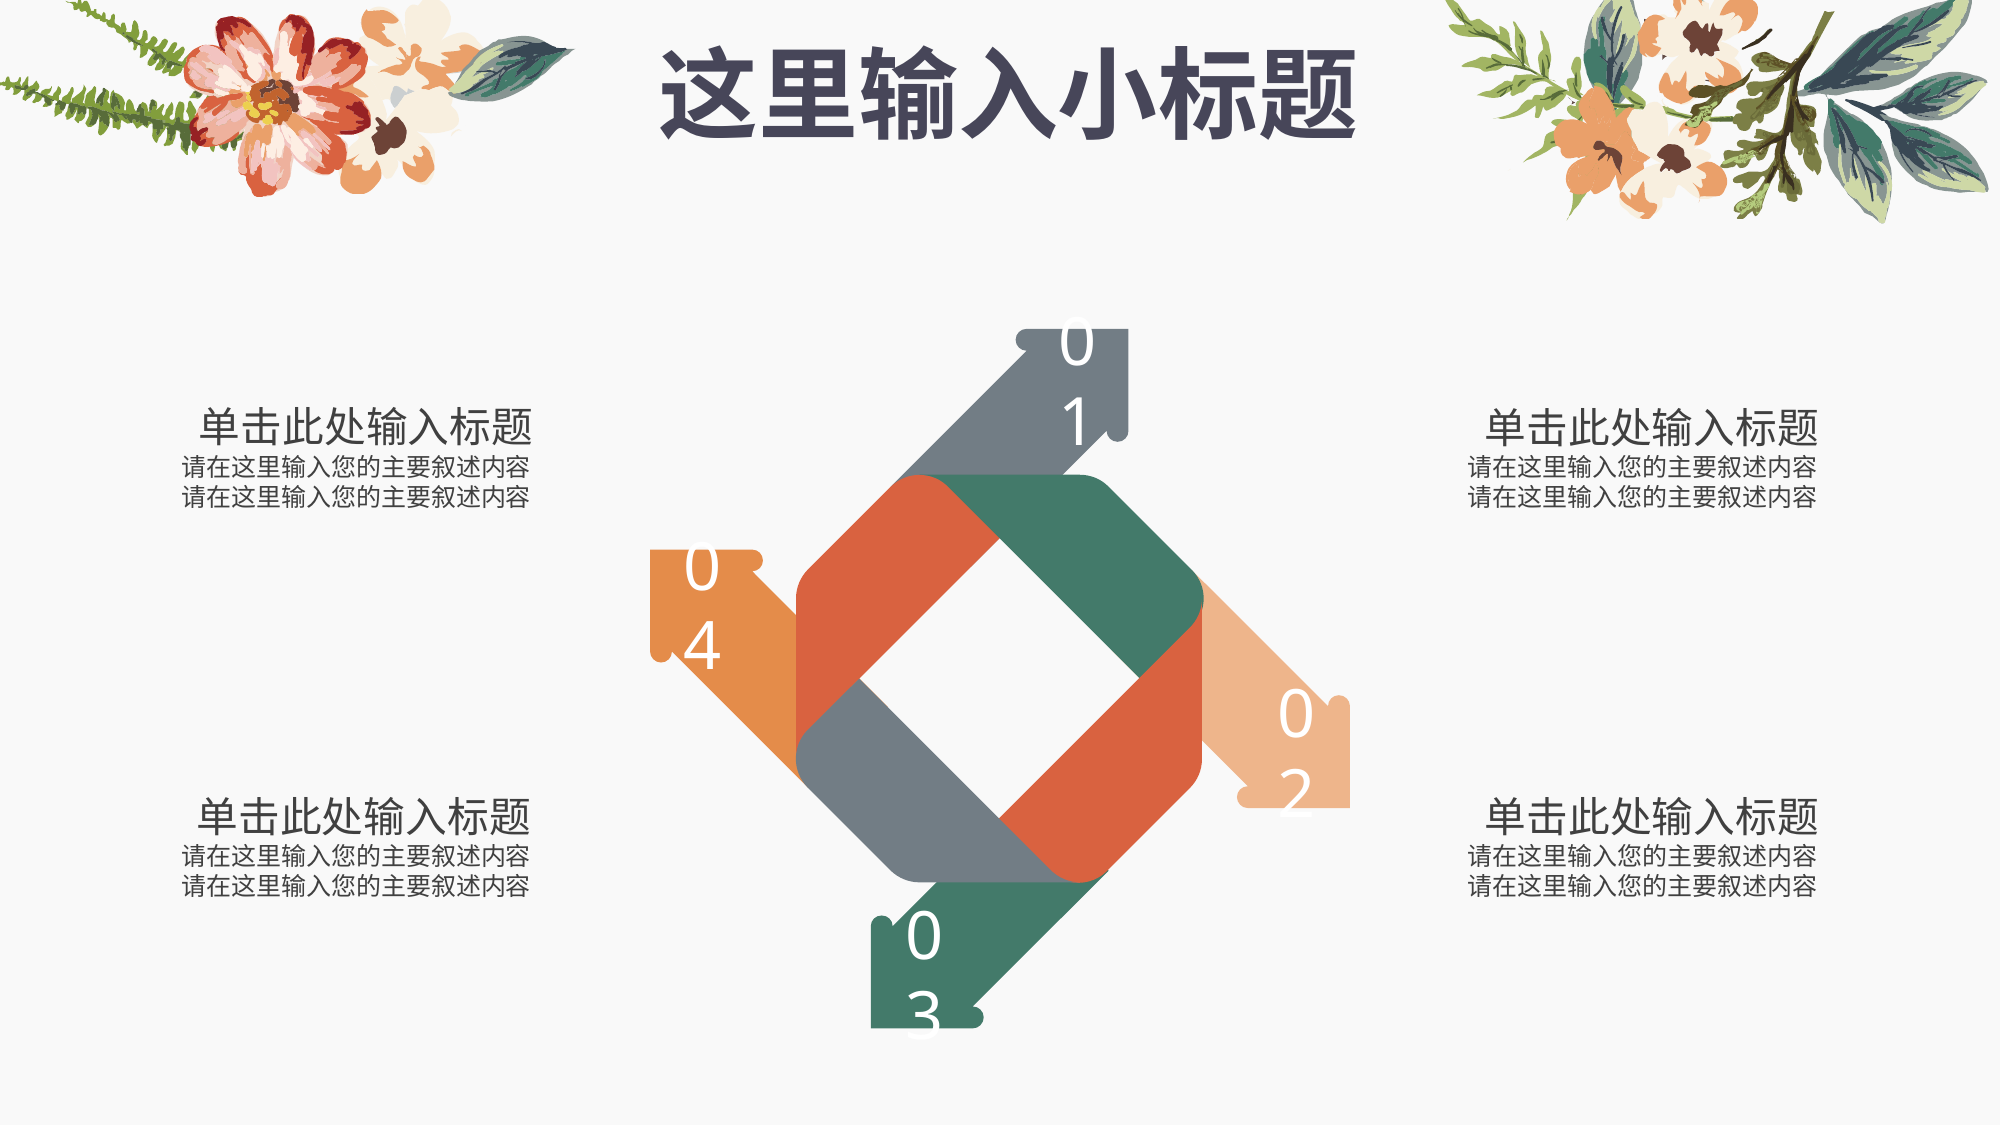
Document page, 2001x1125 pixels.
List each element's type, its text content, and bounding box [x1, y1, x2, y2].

text_box 这里输入小标题 [643, 23, 1374, 159]
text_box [630, 306, 1369, 1045]
text_box 单击此处输入标题 请在这里输入您的主要叙述内容 请在这里输入您的主要叙述内容 [1452, 783, 1834, 988]
text_box 单击此处输入标题 请在这里输入您的主要叙述内容 请在这里输入您的主要叙述内容 [1452, 394, 1834, 599]
picture [0, 0, 577, 197]
text_box 单击此处输入标题 请在这里输入您的主要叙述内容 请在这里输入您的主要叙述内容 [166, 393, 548, 599]
text_box 单击此处输入标题 请在这里输入您的主要叙述内容 请在这里输入您的主要叙述内容 [166, 783, 547, 998]
picture [1441, 0, 1990, 224]
